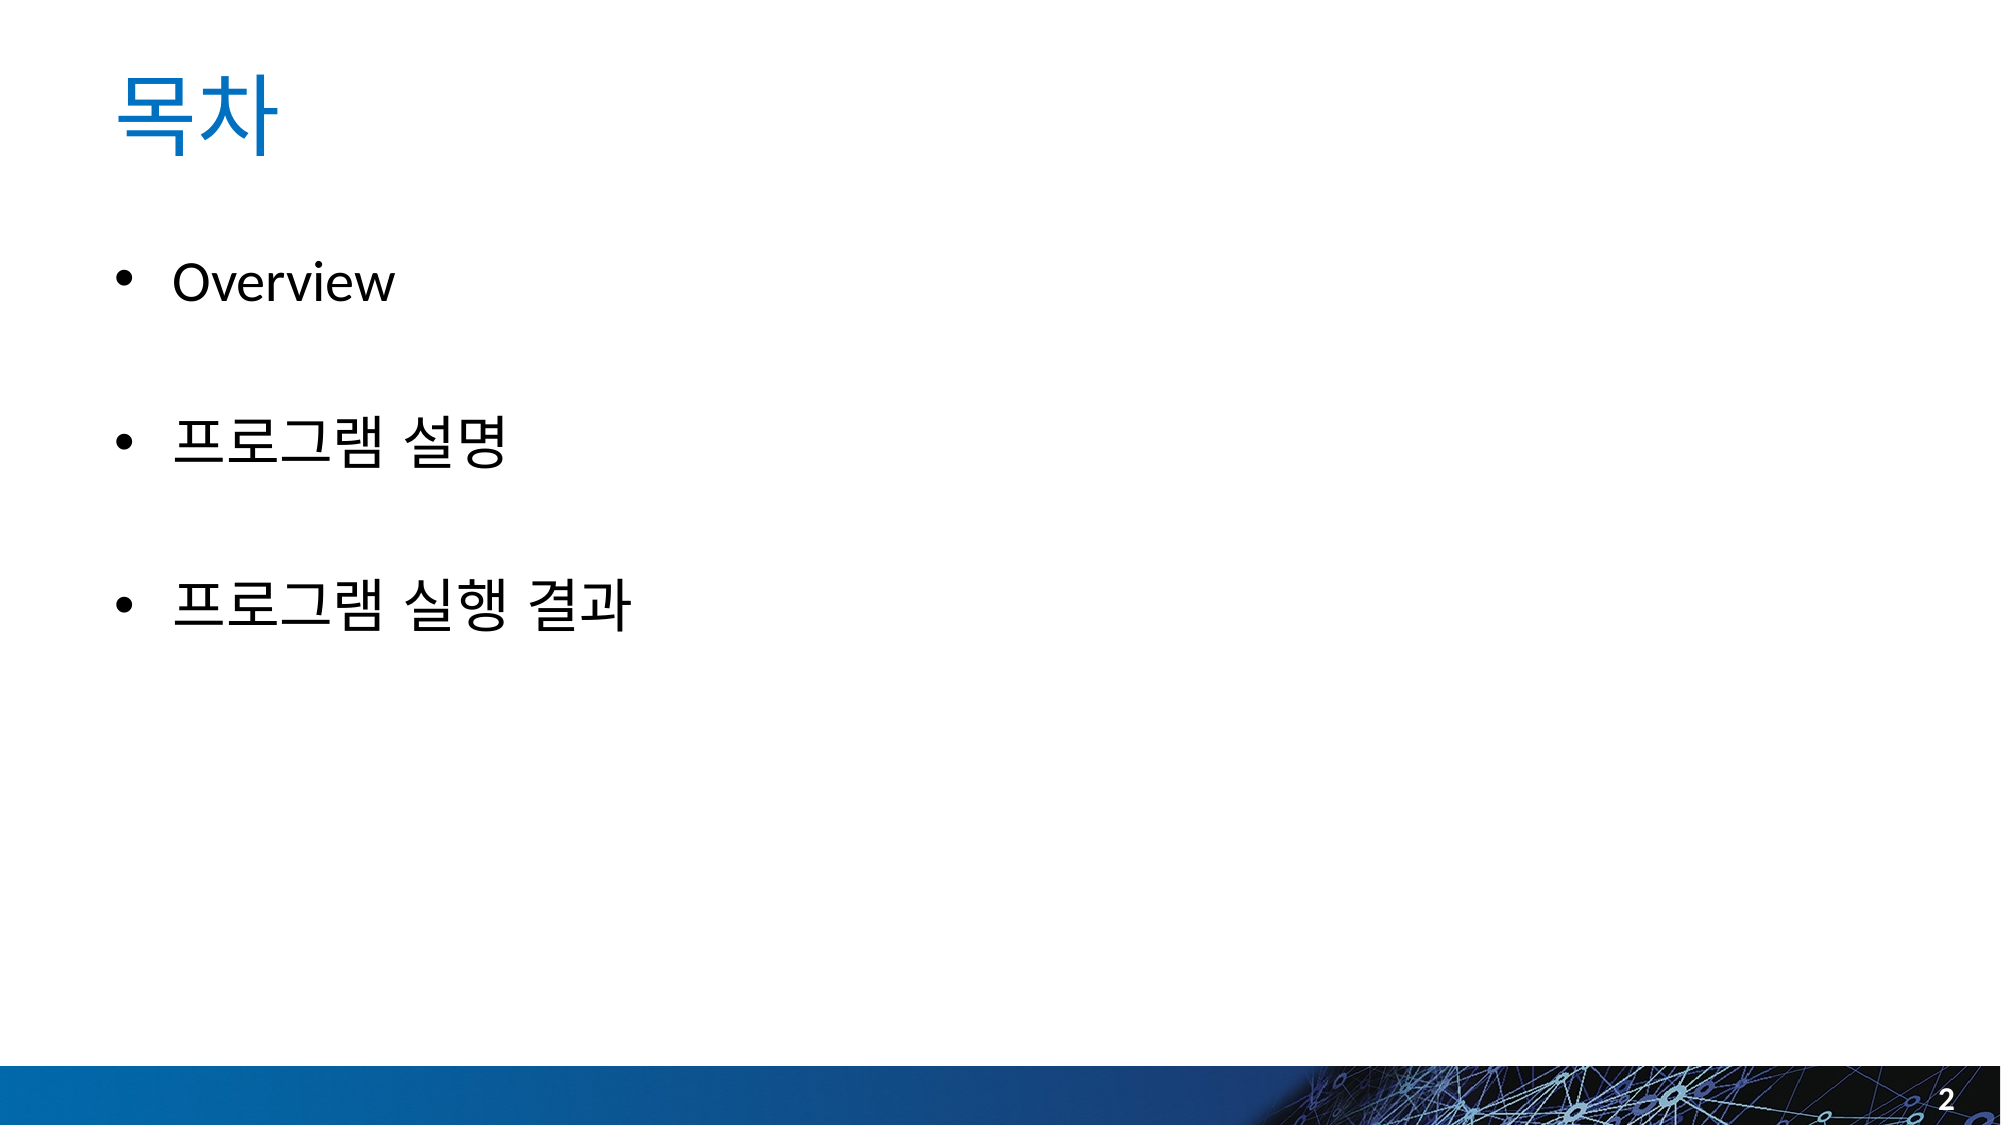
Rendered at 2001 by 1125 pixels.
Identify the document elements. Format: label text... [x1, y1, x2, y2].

slide_number 2 [1519, 1067, 1970, 1125]
title 목차 [99, 45, 1745, 200]
picture [0, 1066, 2001, 1125]
list Overview 프로그램 설명 프로그램 실행 결과 [99, 235, 1900, 1050]
